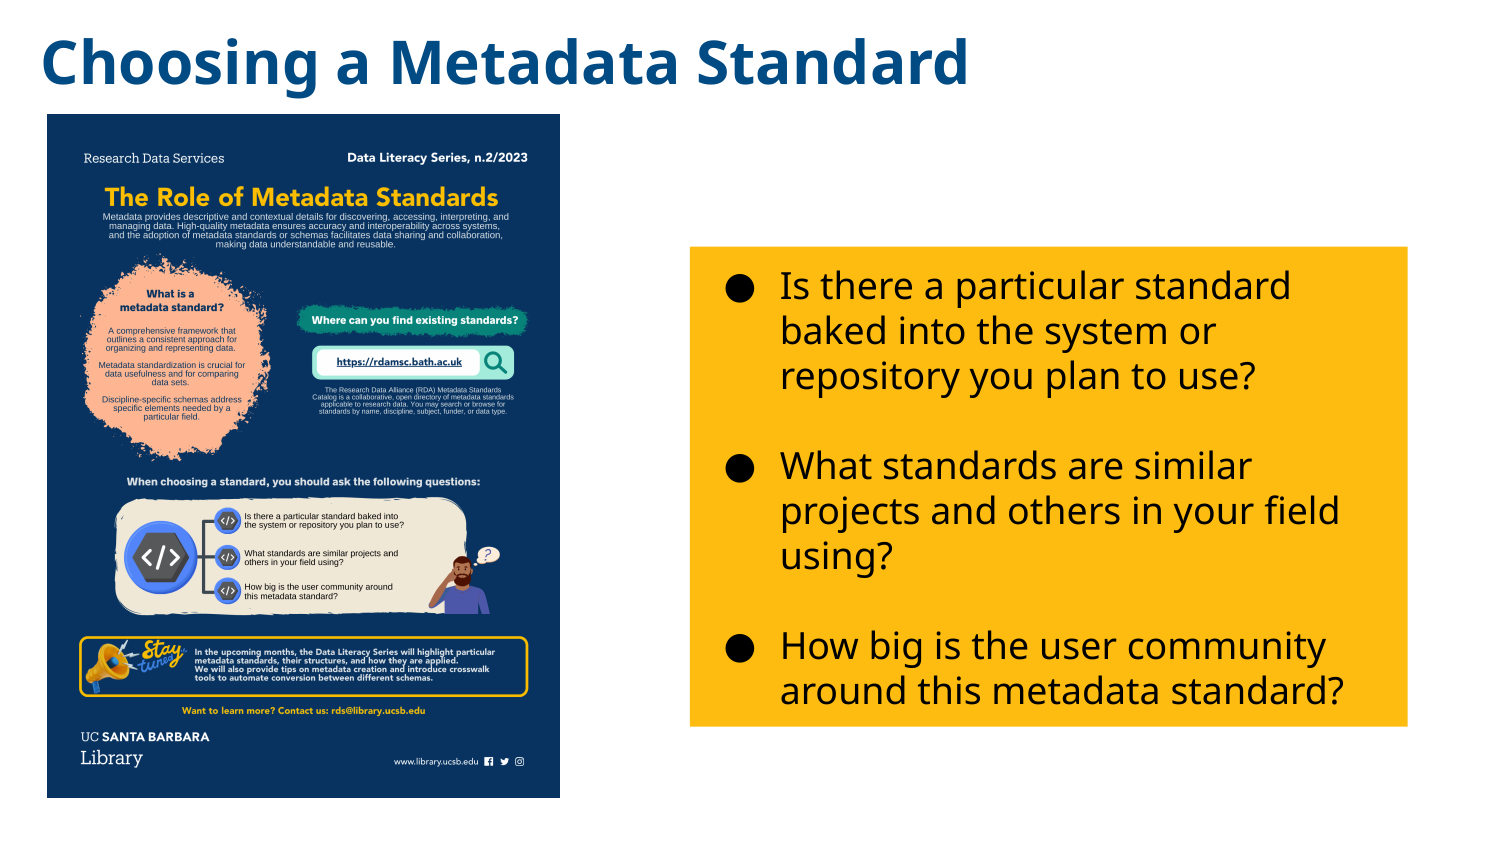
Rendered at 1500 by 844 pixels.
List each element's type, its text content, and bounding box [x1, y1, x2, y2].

title Choosing a Metadata Standard [25, 17, 1424, 112]
picture [47, 114, 560, 798]
text_box Is there a particular standard baked into the system or repository you plan to use? What standards are similar projects and others in your field using? How big is the user community around this metadata standard? [689, 246, 1408, 727]
